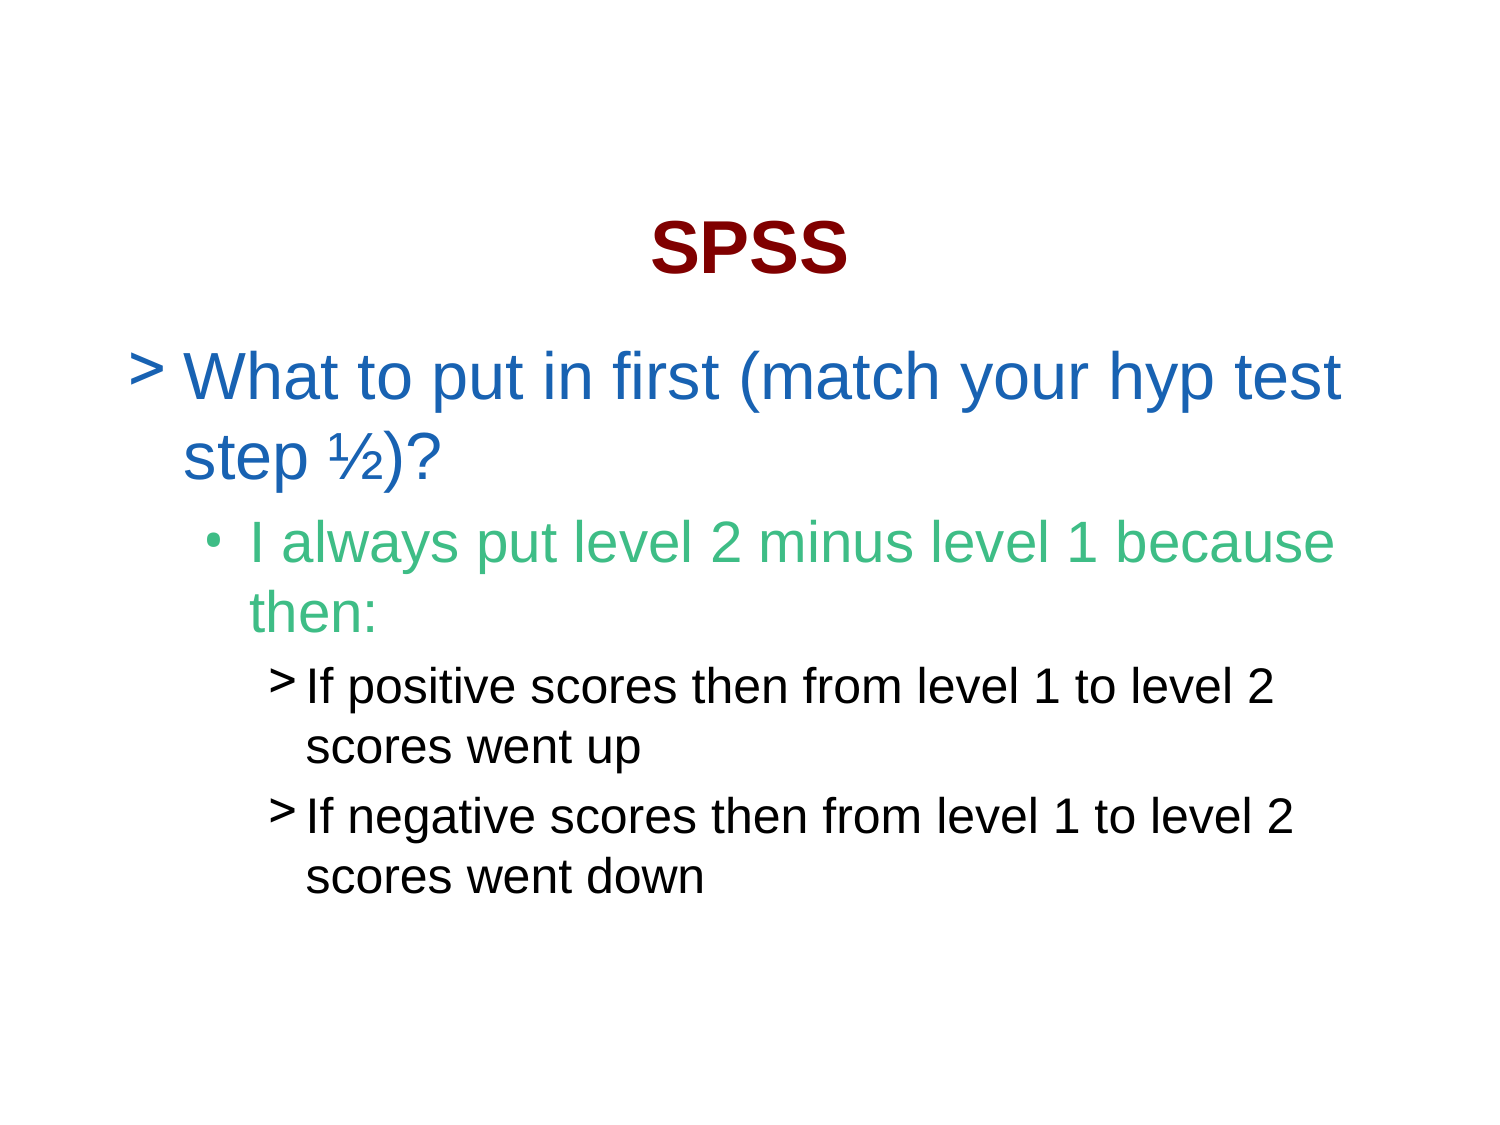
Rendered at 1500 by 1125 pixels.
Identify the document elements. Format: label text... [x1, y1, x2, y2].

title SPSS [112, 199, 1388, 288]
list What to put in first (match your hyp test step ½)? I always put level 2 minus level 1 because then: If positive scores then from level 1 to level 2 scores went up If negative scores then from level 1 to level 2 scores went down [112, 324, 1388, 1001]
